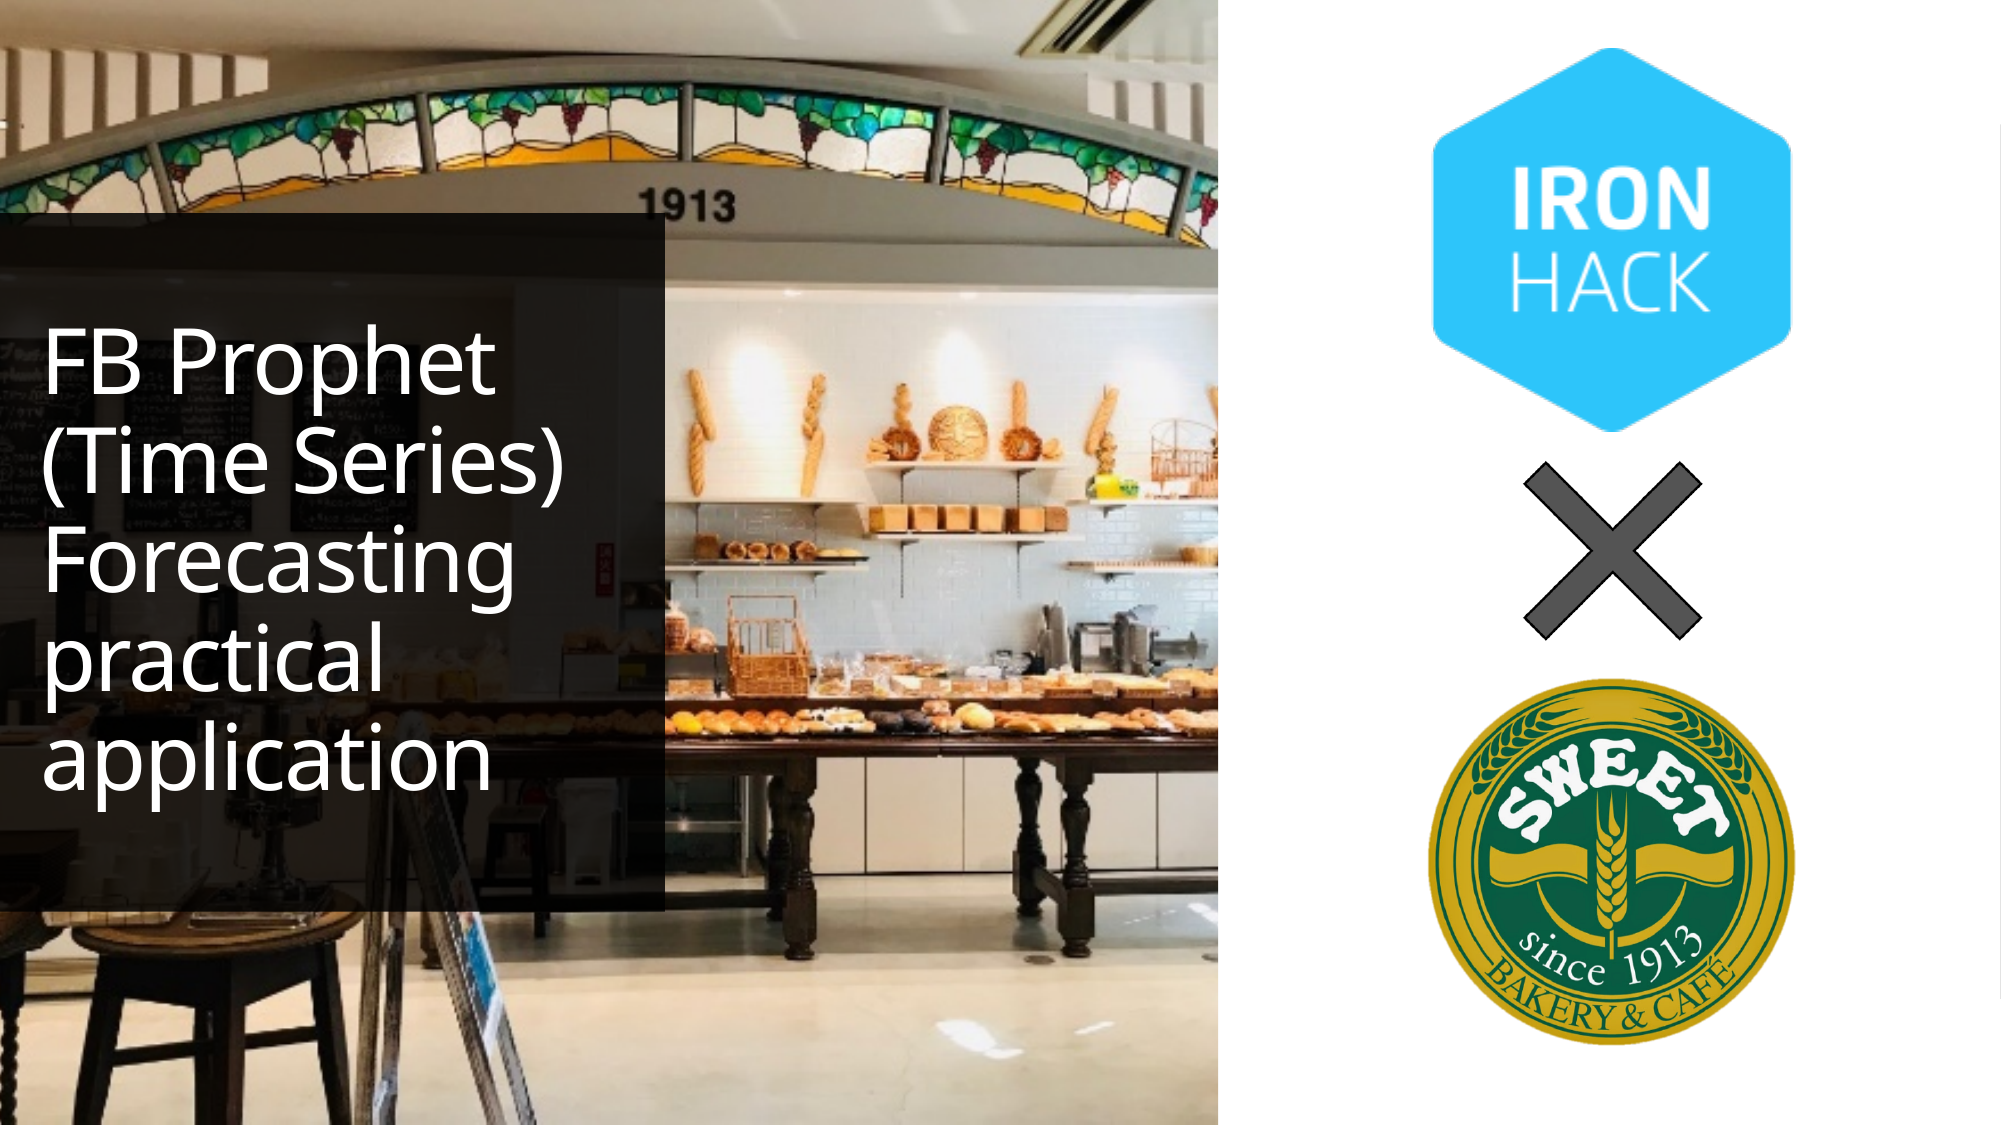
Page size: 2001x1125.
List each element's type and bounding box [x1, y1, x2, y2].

picture [1416, 48, 1809, 1059]
text_box [1219, 0, 2000, 1125]
picture [0, 0, 1219, 1125]
